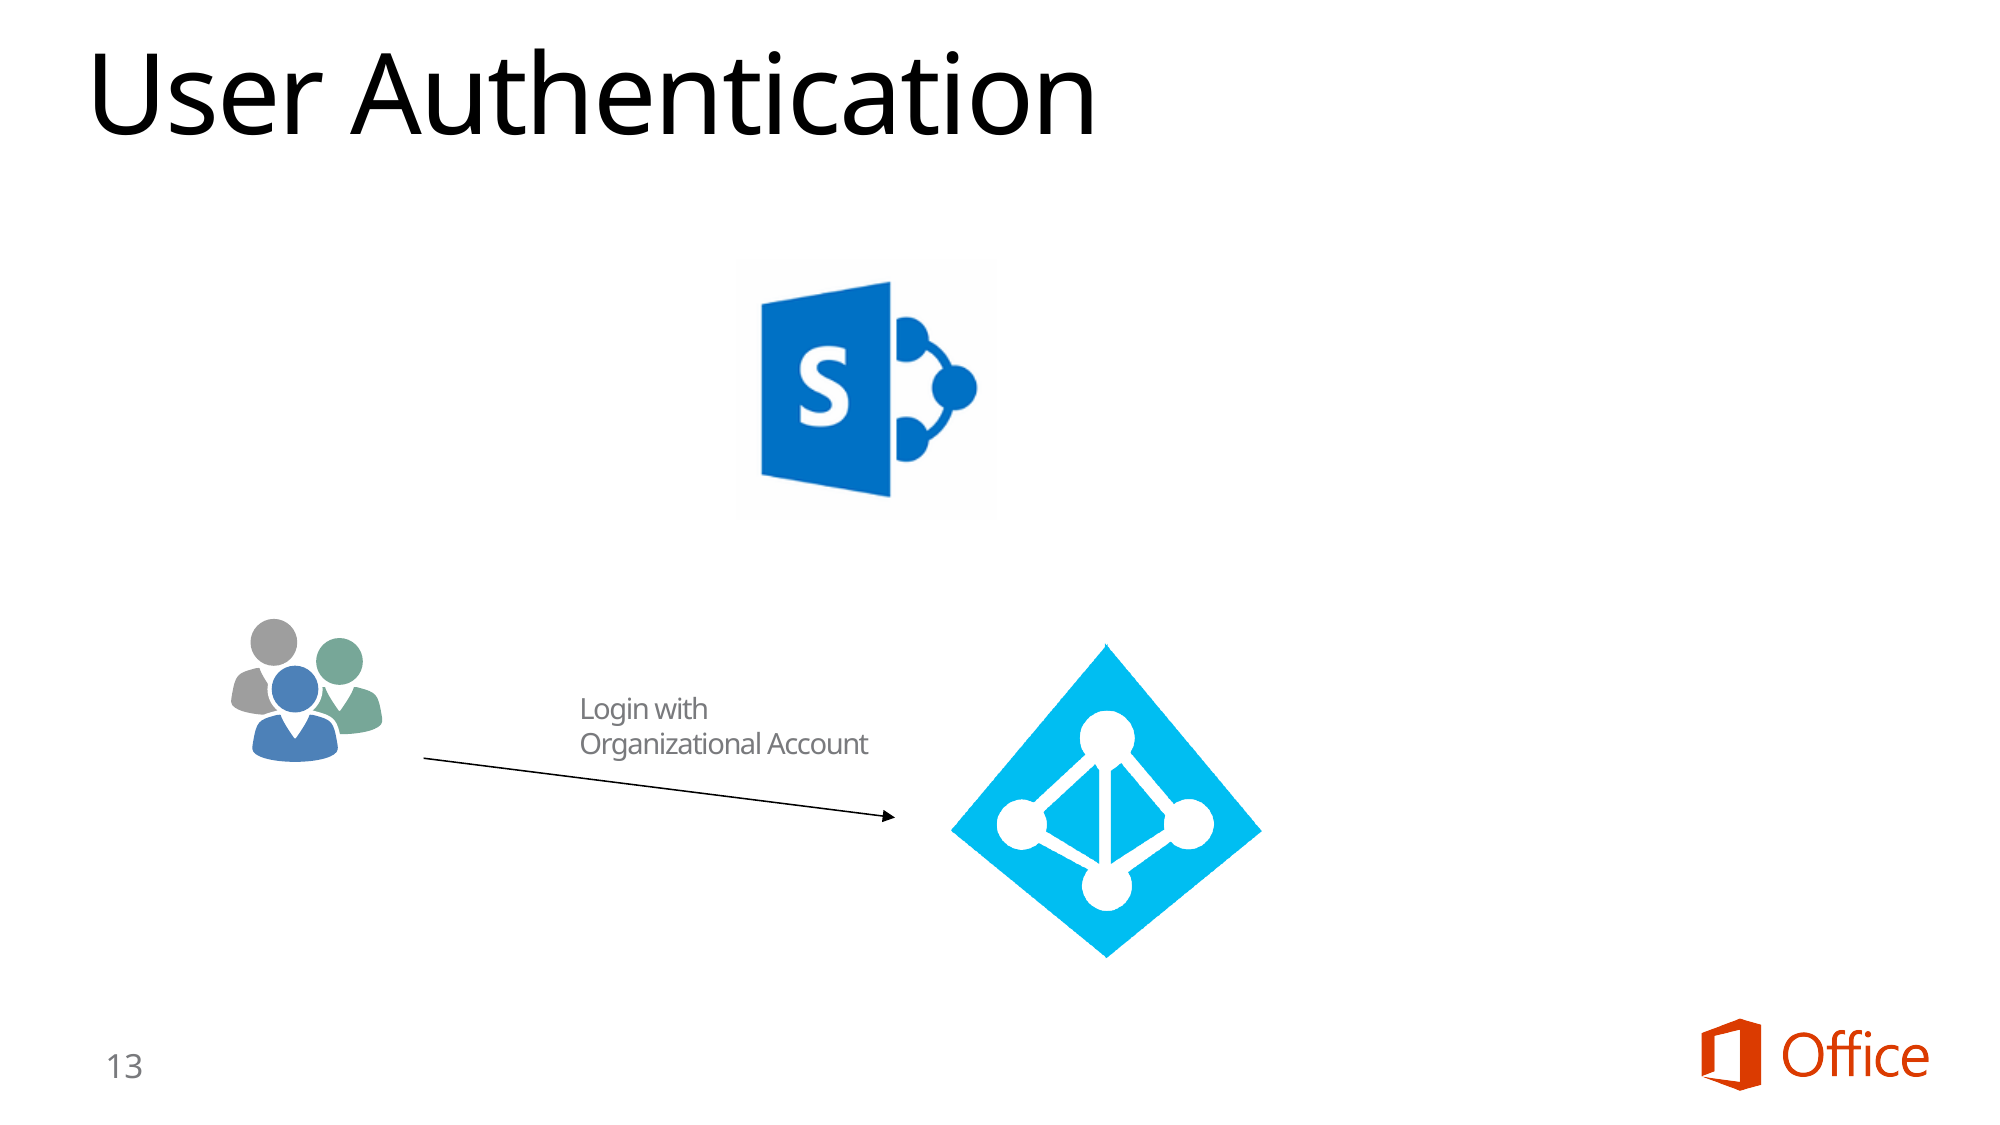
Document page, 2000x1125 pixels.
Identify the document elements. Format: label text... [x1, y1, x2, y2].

picture [1670, 987, 1960, 1122]
picture [948, 642, 1264, 959]
picture [998, 711, 1213, 910]
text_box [423, 758, 896, 818]
picture [593, 171, 1141, 610]
picture [225, 611, 390, 768]
title User Authentication [85, 37, 1914, 161]
text_box Login with Organizational Account [579, 690, 870, 758]
slide_number 13 [85, 1049, 178, 1086]
